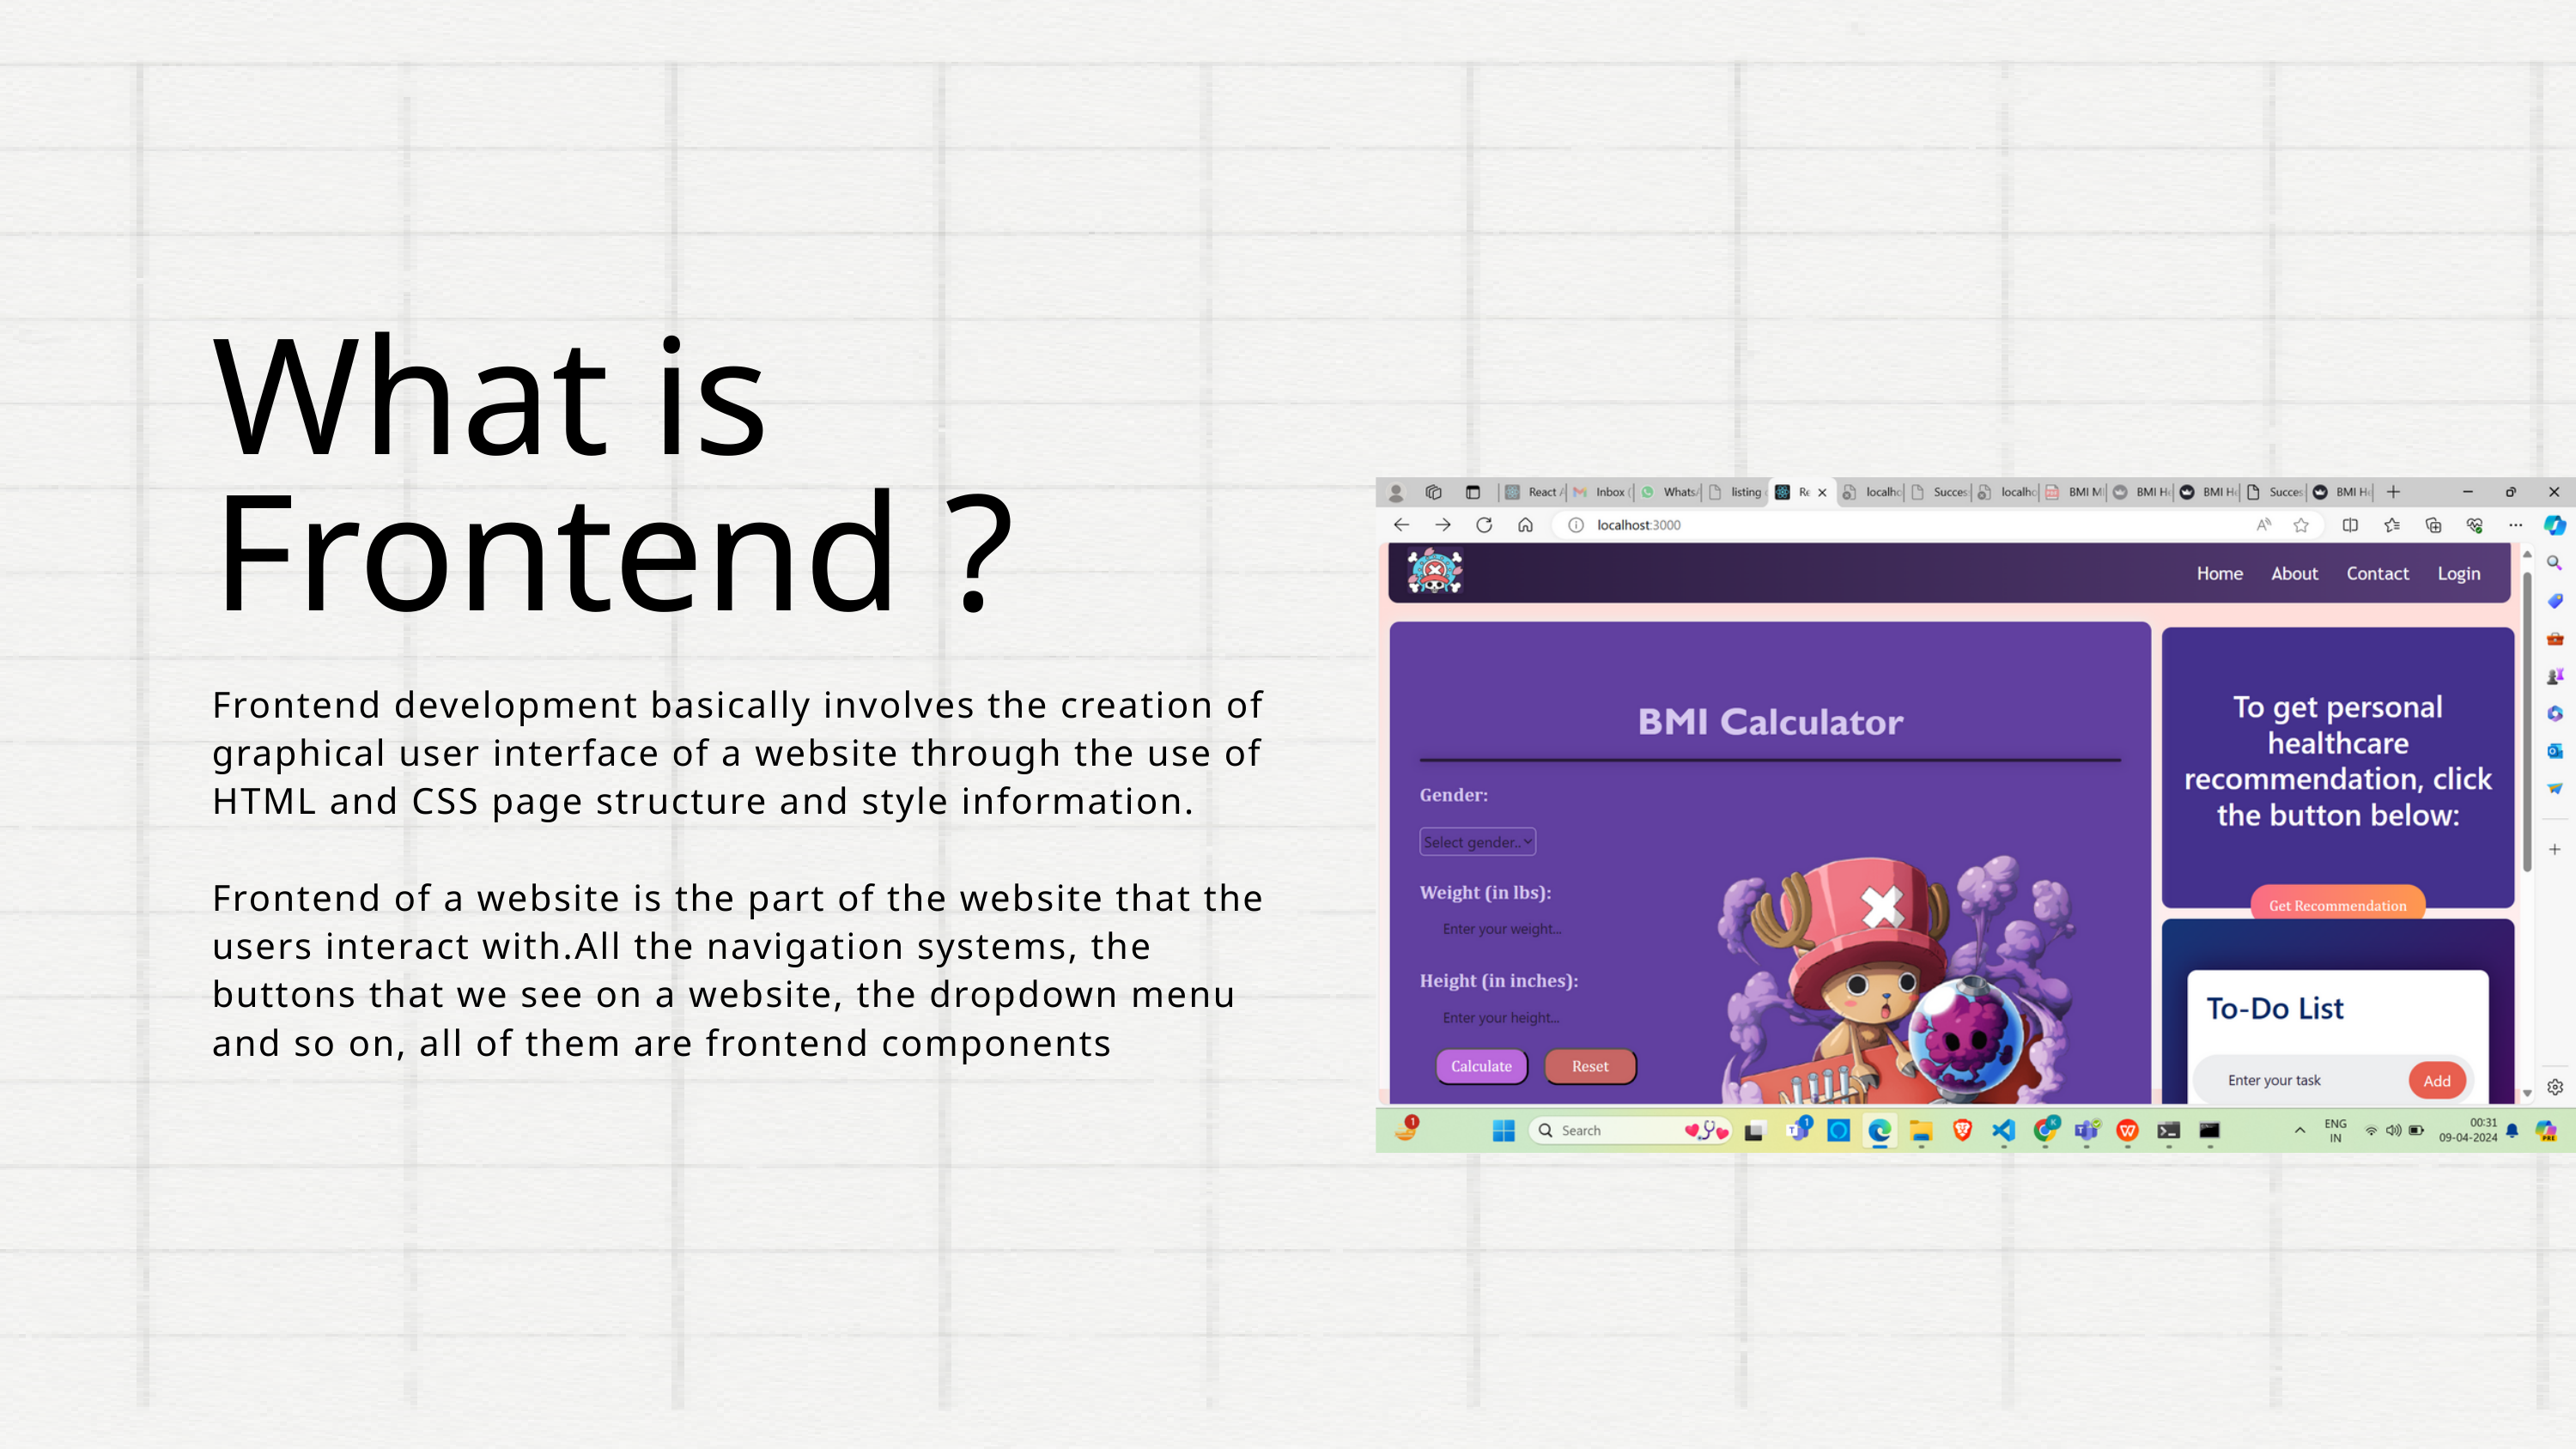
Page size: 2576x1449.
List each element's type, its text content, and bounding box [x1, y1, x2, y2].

text_box Frontend development basically involves the creation of graphical user interface of a website through the use of HTML and CSS page structure and style information. Frontend of a website is the part of the website that the users interact with.All the navigation systems, the buttons that we see on a website, the dropdown menu and so on, all of them are frontend components [211, 676, 1298, 1064]
text_box [1376, 477, 2576, 1153]
text_box [0, 0, 2576, 1449]
text_box What is Frontend ? [211, 330, 1352, 643]
